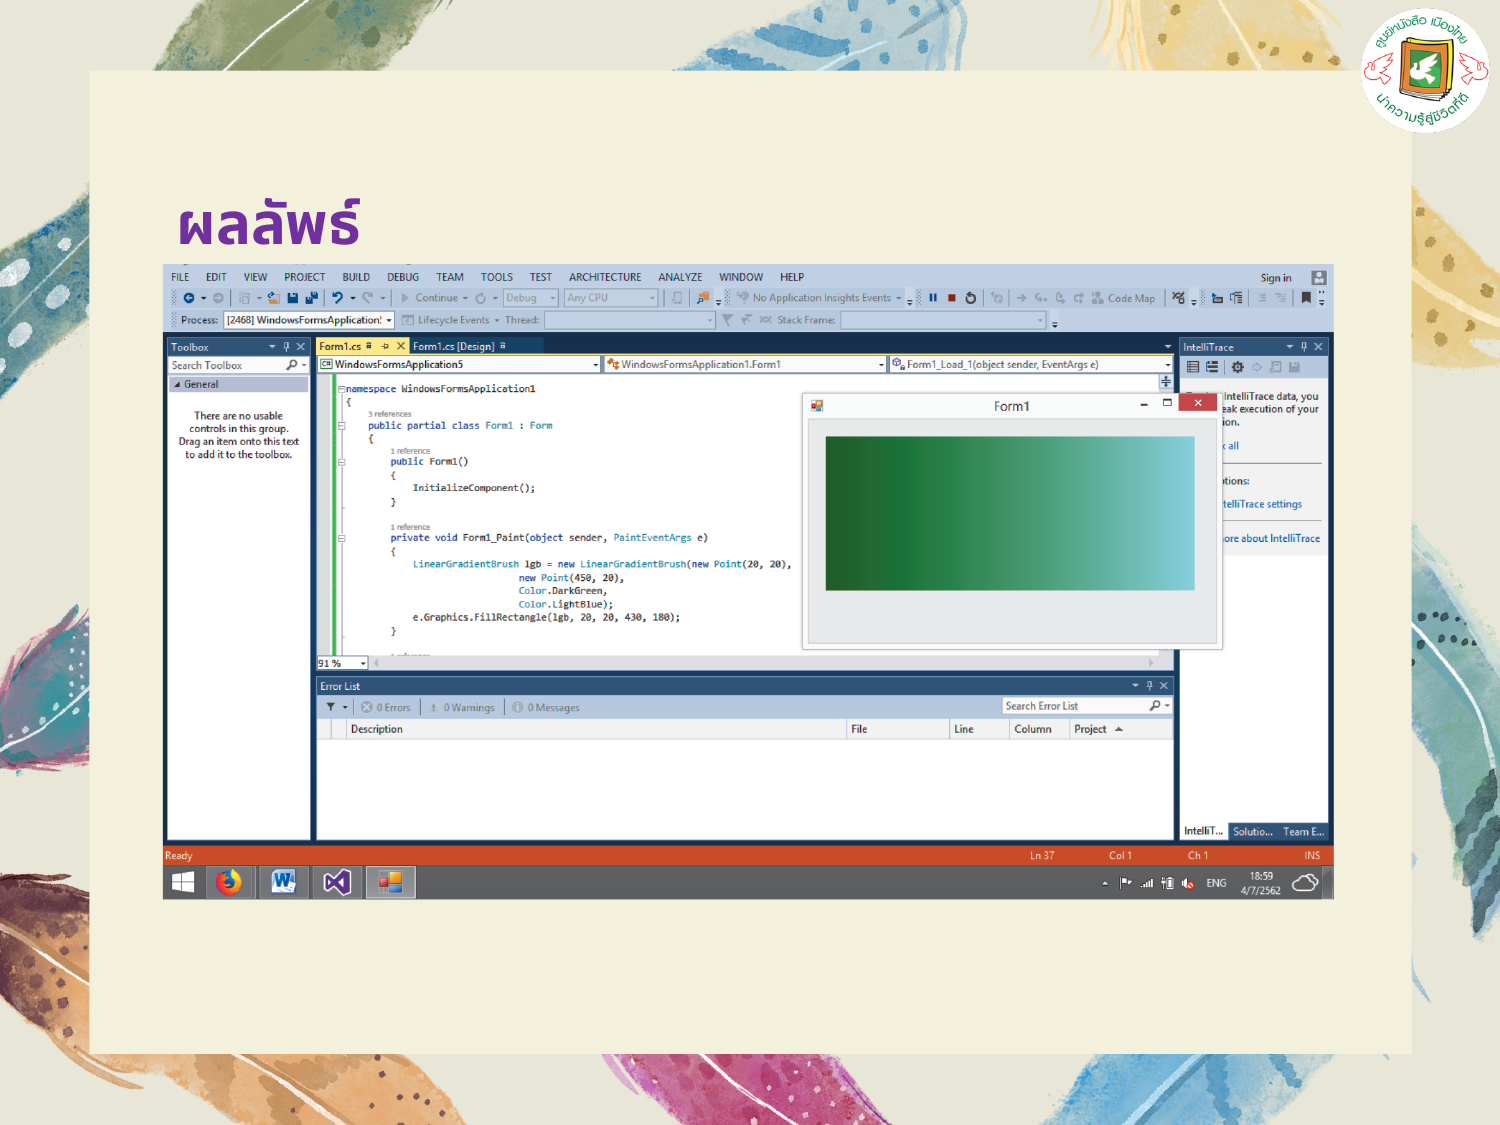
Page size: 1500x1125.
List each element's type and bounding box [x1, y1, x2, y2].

picture [0, 0, 1500, 1125]
text_box [161, 179, 1334, 900]
